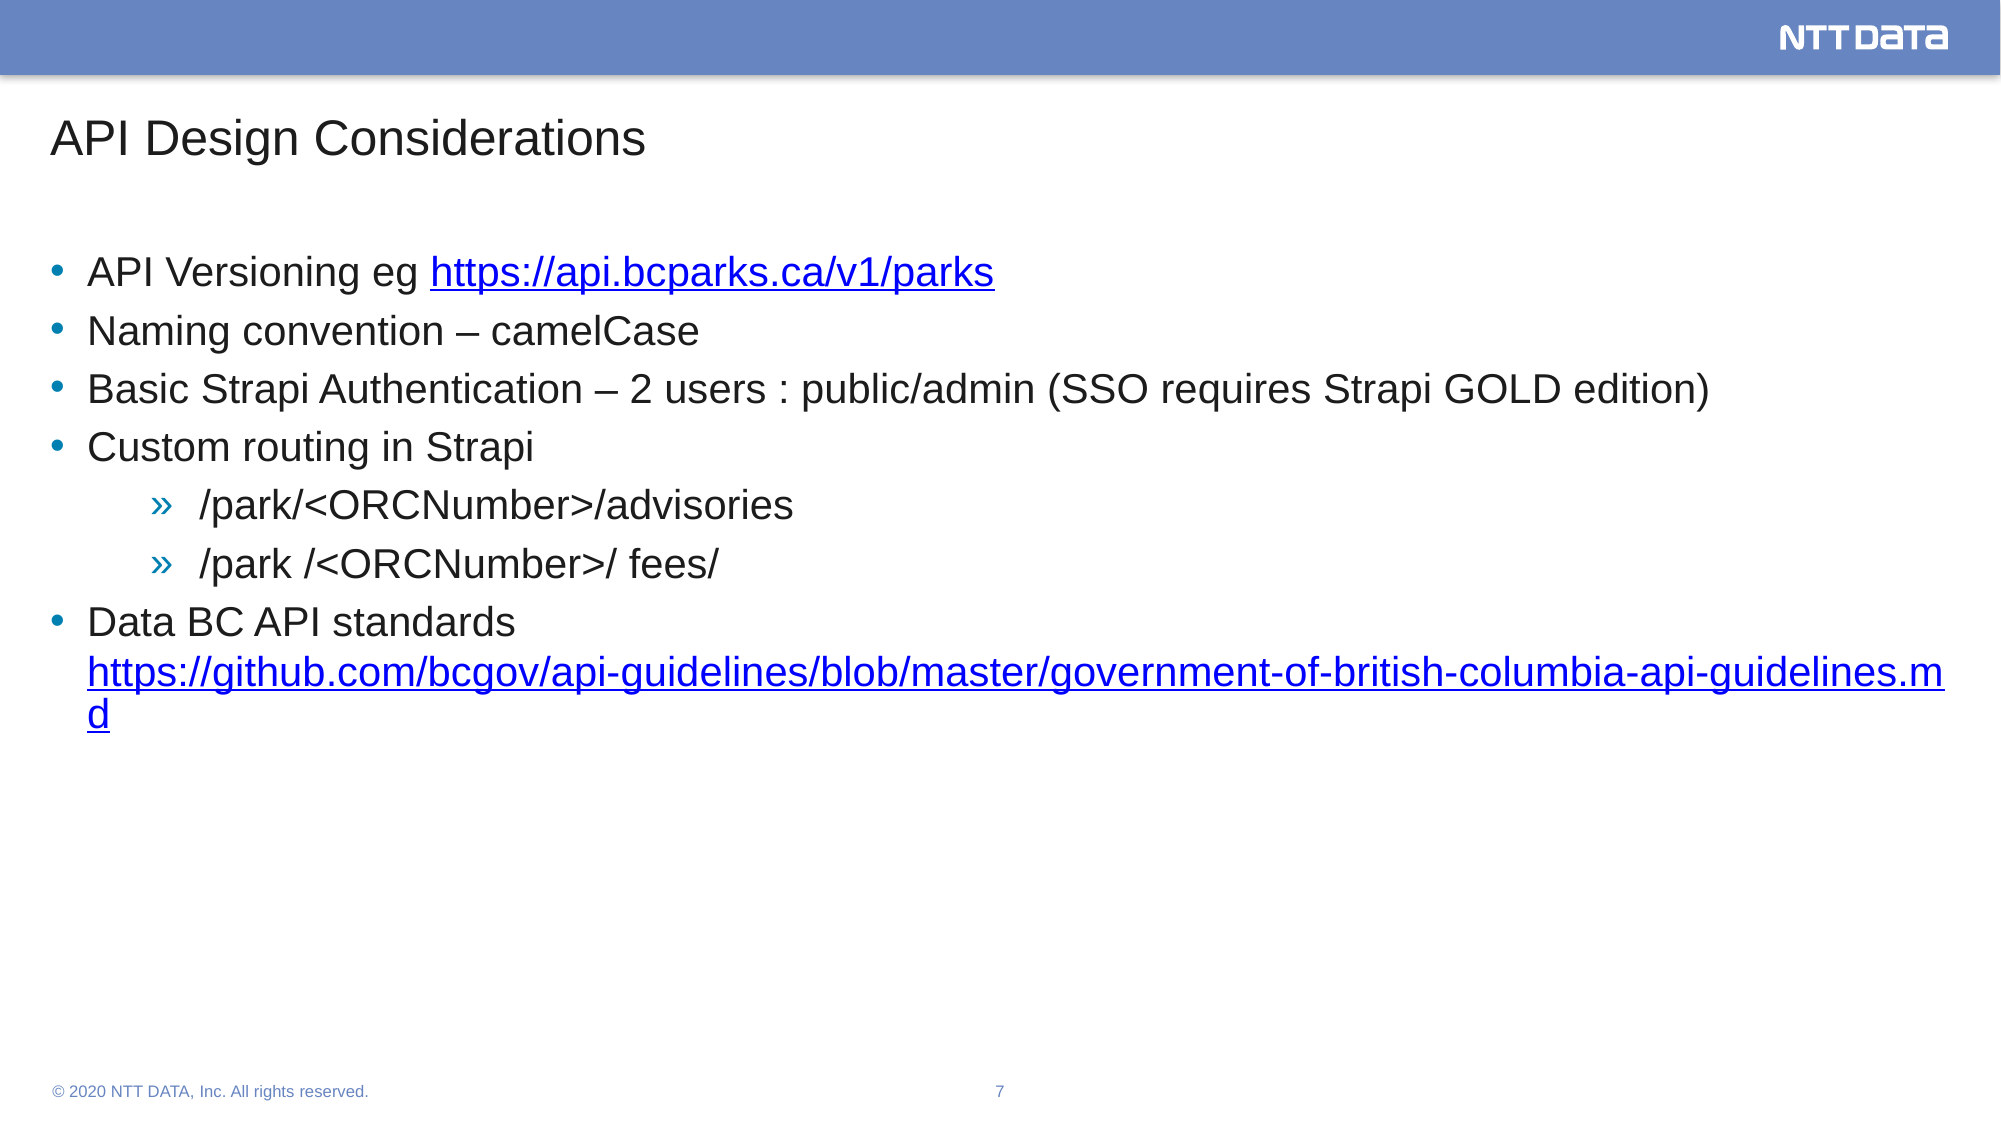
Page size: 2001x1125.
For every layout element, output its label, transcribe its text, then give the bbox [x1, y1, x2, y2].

title API Design Considerations [50, 104, 1950, 196]
list API Versioning eg https://api.bcparks.ca/v1/parks Naming convention – camelCase Basic Strapi Authentication – 2 users : public/admin (SSO requires Strapi GOLD edition) Custom routing in Strapi /park/<ORCNumber>/advisories /park /<ORCNumber>/ fees/ Data BC API standards https://github.com/bcgov/api-guidelines/blob/master/government-of-british-columbia-api-guidelines.md [50, 237, 1950, 1020]
footer © 2020 NTT DATA, Inc. All rights reserved. [37, 1075, 398, 1106]
slide_number 7 [945, 1075, 1055, 1106]
